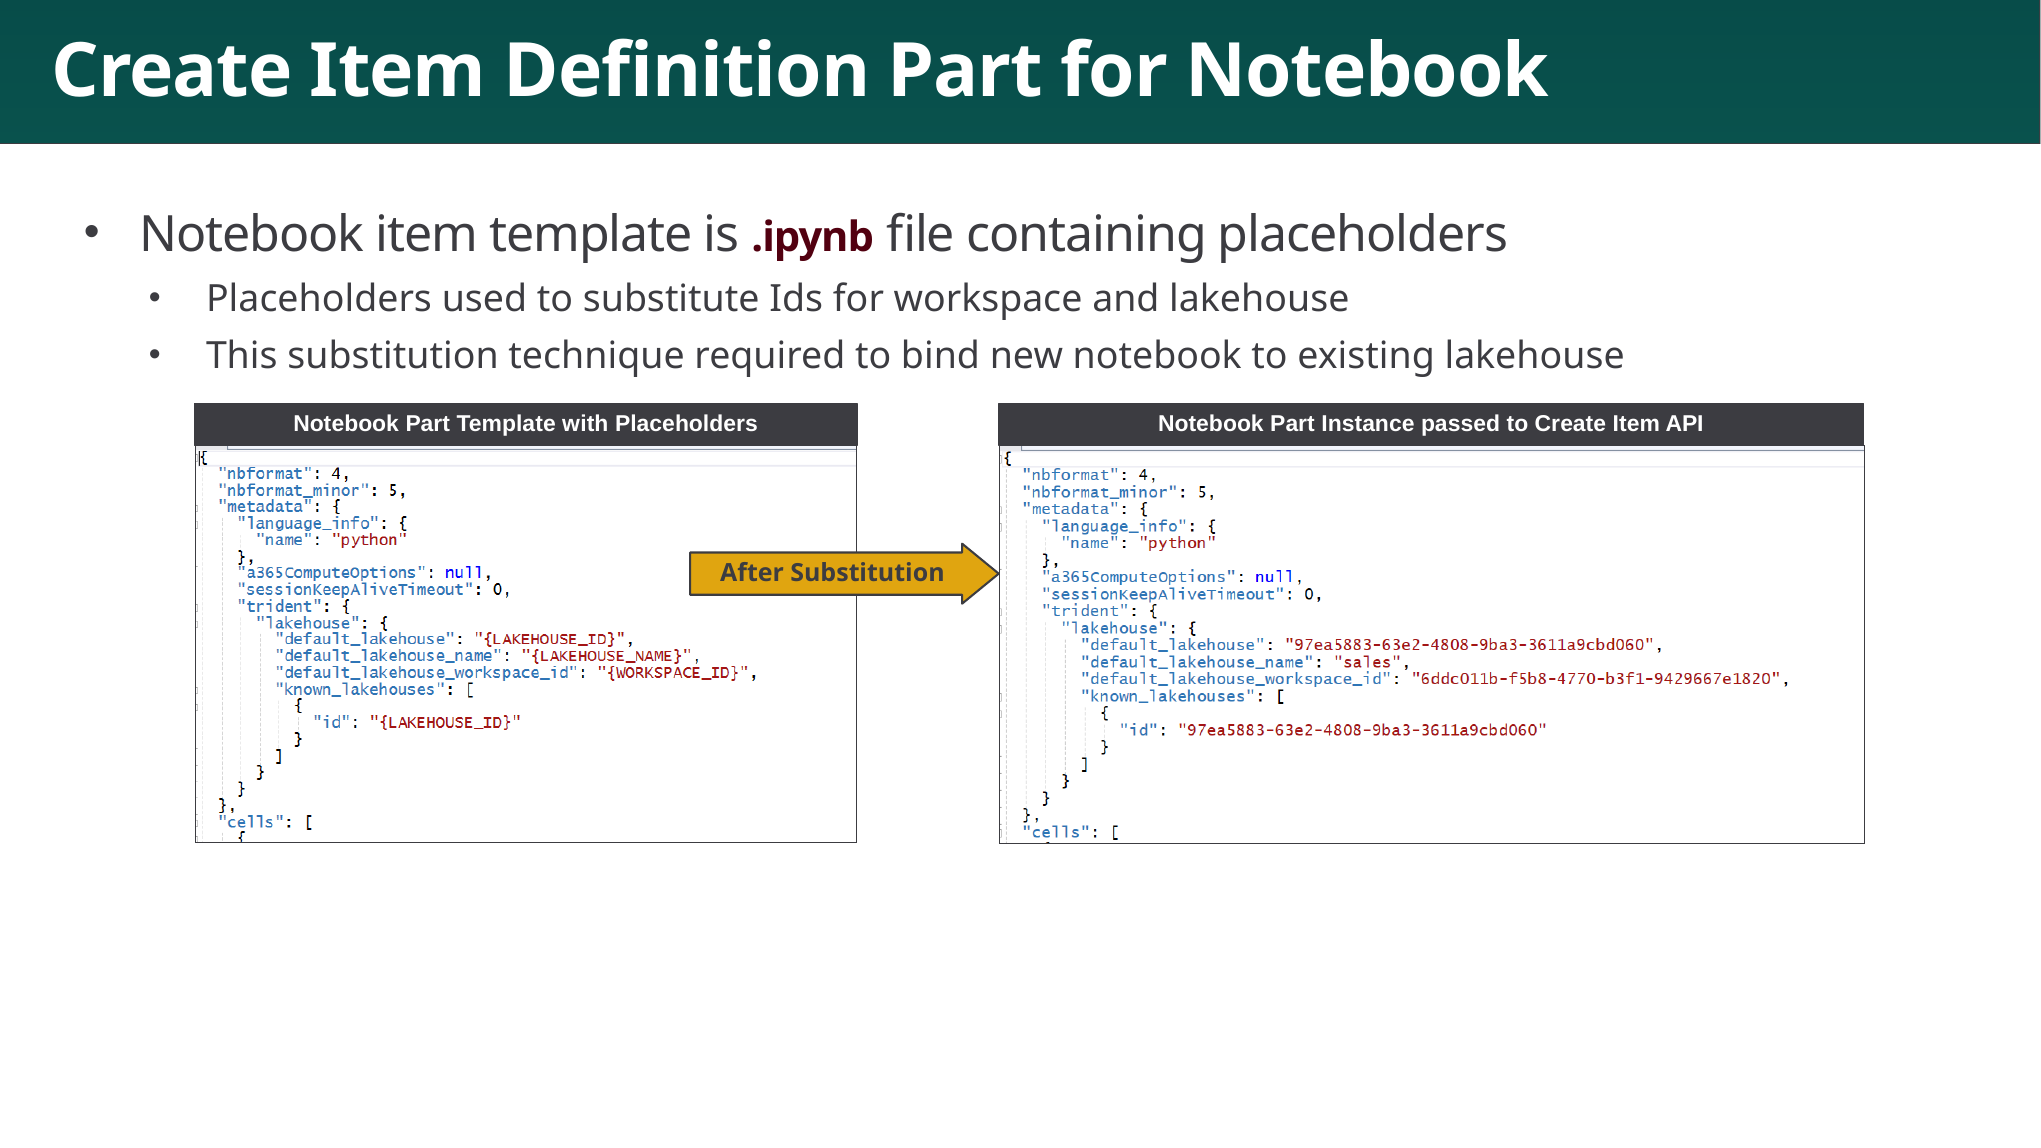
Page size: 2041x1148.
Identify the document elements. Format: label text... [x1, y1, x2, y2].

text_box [689, 403, 1865, 845]
text_box Notebook Part Template with Placeholders [194, 403, 689, 446]
picture [195, 445, 689, 844]
list Notebook item template is .ipynb file containing placeholders Placeholders used to substitute Ids for workspace and lakehouse This substitution technique required to bind new notebook to existing lakehouse [83, 201, 1988, 828]
title Create Item Definition Part for Notebook [51, 31, 1988, 113]
